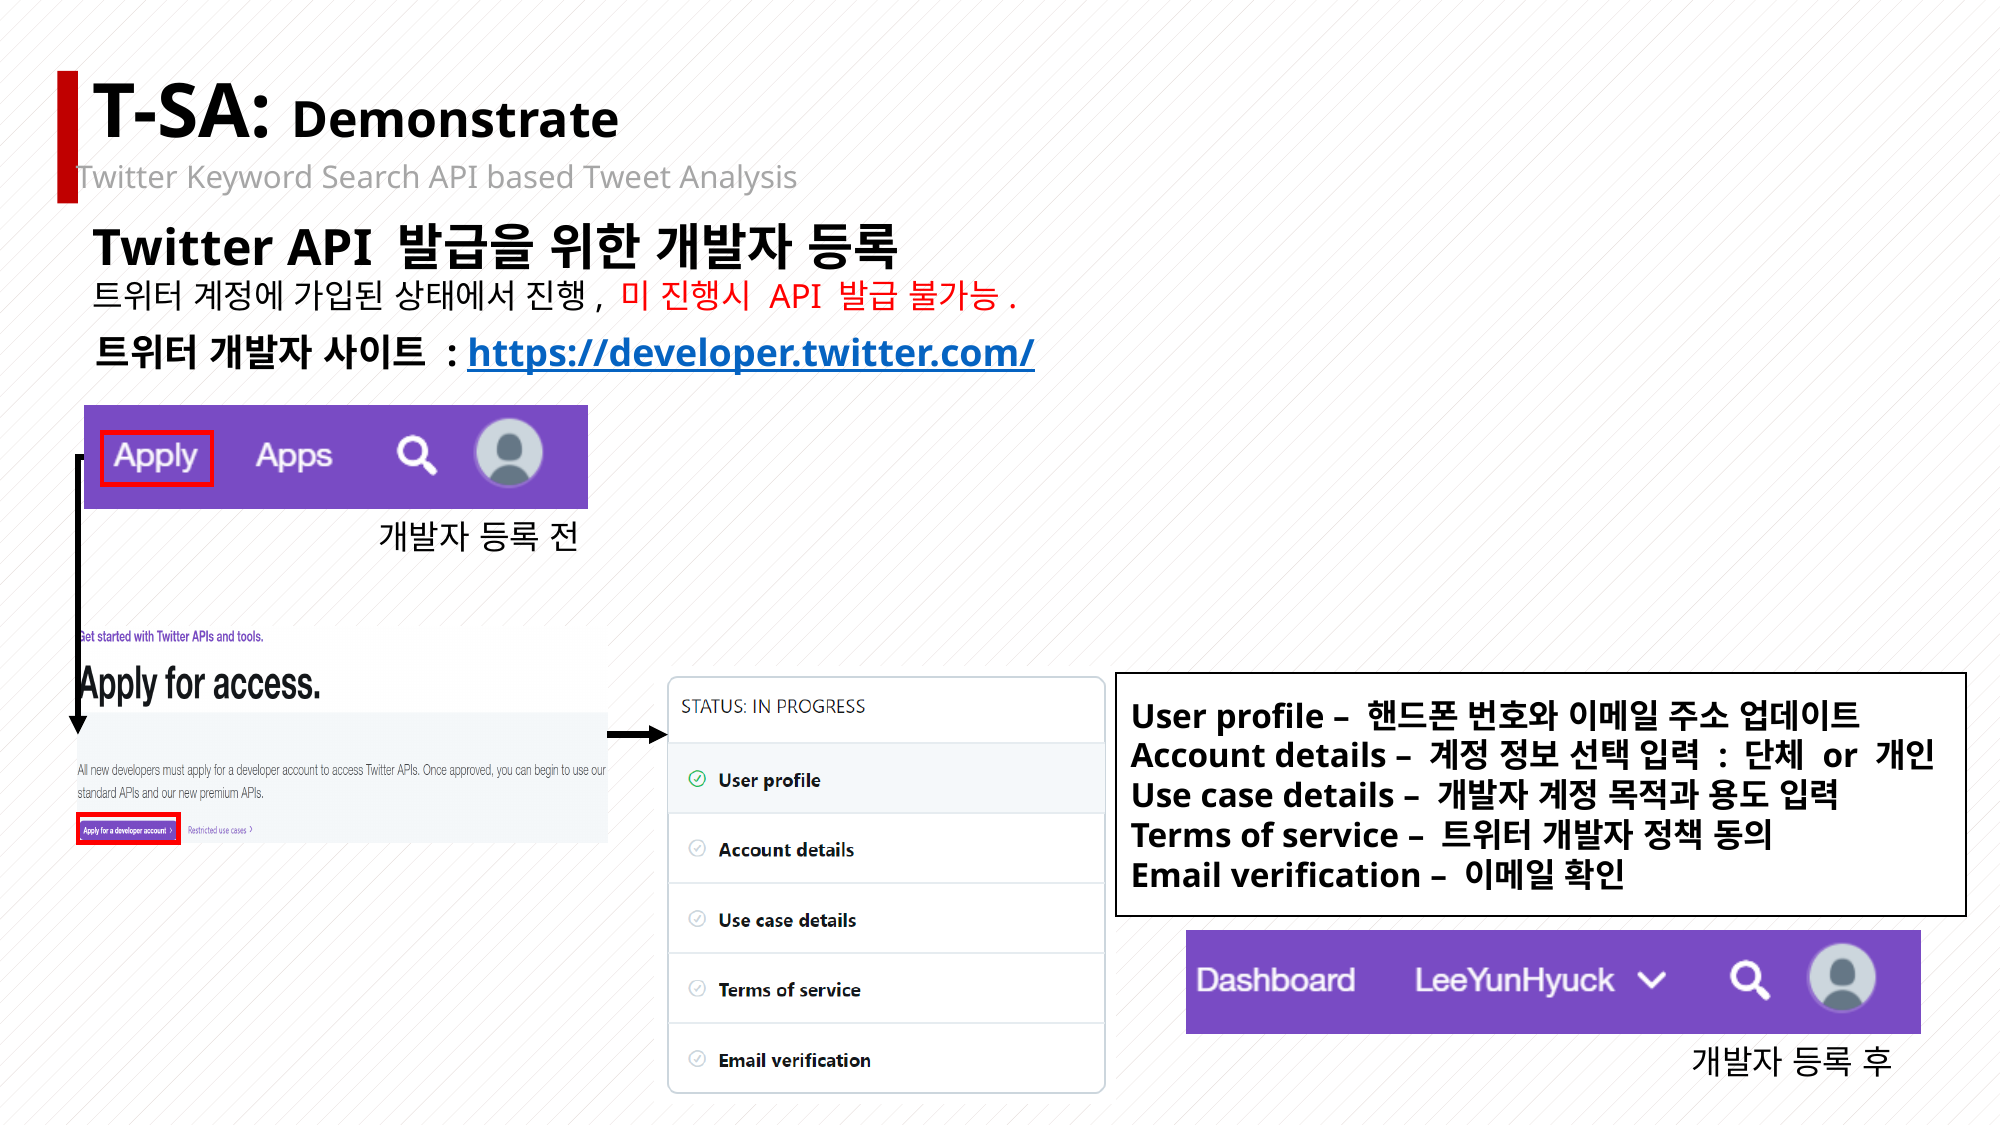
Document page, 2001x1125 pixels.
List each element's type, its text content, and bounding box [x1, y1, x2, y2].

picture [1186, 930, 1921, 1034]
text_box T-SA: Demonstrate [77, 54, 1231, 160]
text_box [56, 70, 79, 204]
picture [84, 405, 588, 509]
text_box Twitter API 발급을 위한 개발자 등록 트위터 계정에 가입된 상태에서 진행, 미 진행시 API 발급 불가능. [77, 207, 1611, 323]
picture [77, 626, 608, 843]
picture [654, 666, 1116, 1104]
text_box User profile – 핸드폰 번호와 이메일 주소 업데이트 Account details – 계정 정보 선택 입력 : 단체 or 개인 Use case details – 개발자 계정 목적과 용도 입력 Terms of service – 트위터 개발자 정책 동의 Email verification – 이메일 확인 [1116, 672, 1967, 917]
text_box Twitter Keyword Search API based Tweet Analysis [60, 150, 814, 203]
text_box 개발자 등록 후 [1676, 1034, 1909, 1089]
text_box 트위터 개발자 사이트 : https://developer.twitter.com/ [81, 321, 1051, 387]
text_box 개발자 등록 전 [363, 508, 595, 564]
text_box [77, 456, 85, 735]
